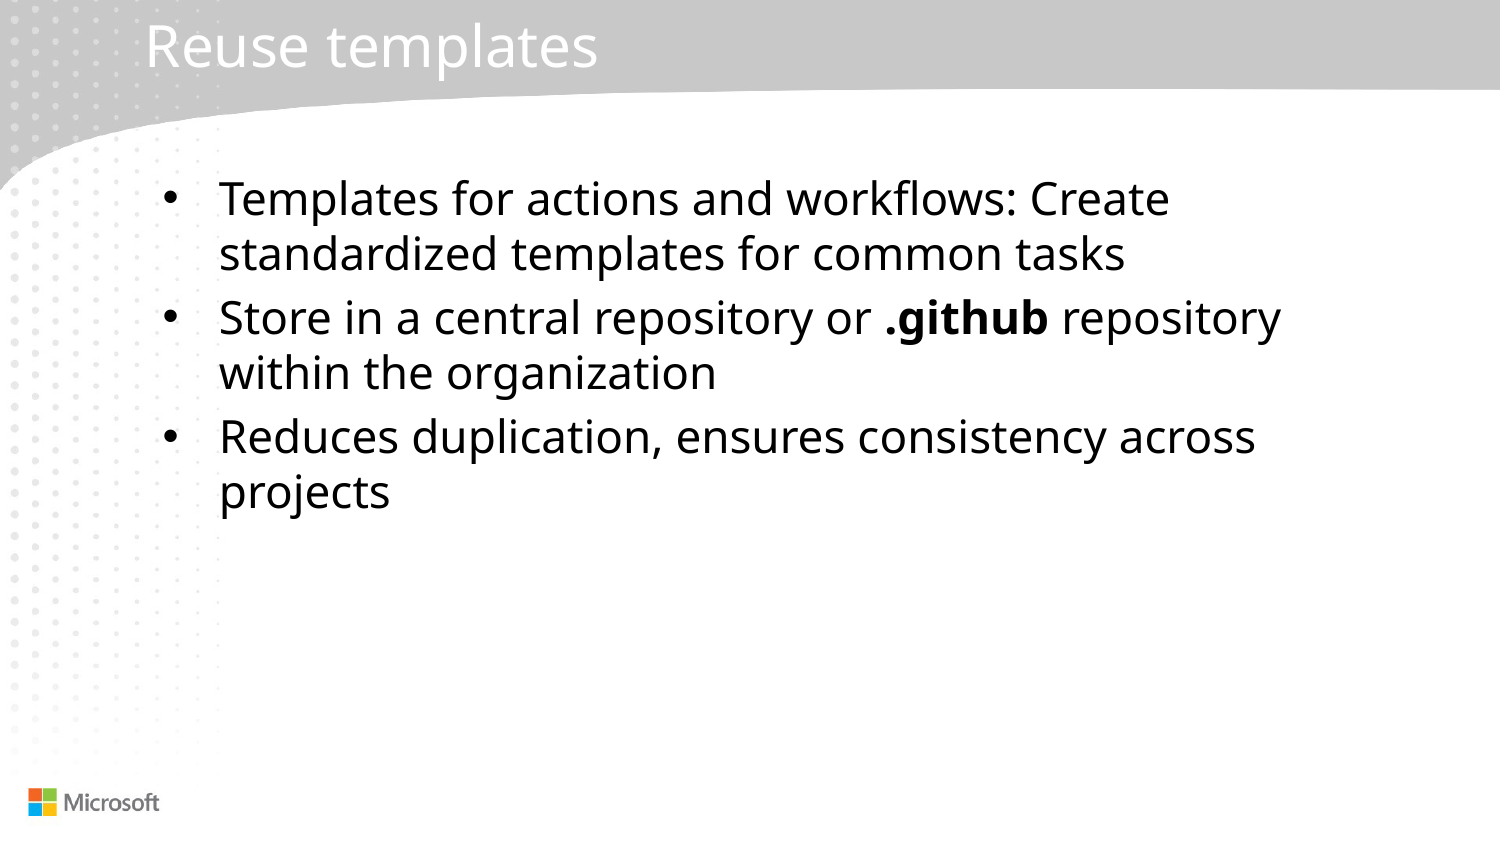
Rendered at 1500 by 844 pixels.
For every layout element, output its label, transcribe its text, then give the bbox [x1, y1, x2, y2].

picture [0, 0, 1500, 844]
list Templates for actions and workflows: Create standardized templates for common tasks Store in a central repository or .github repository within the organization Reduces duplication, ensures consistency across projects [147, 161, 1351, 762]
title Reuse templates [130, 1, 1369, 78]
